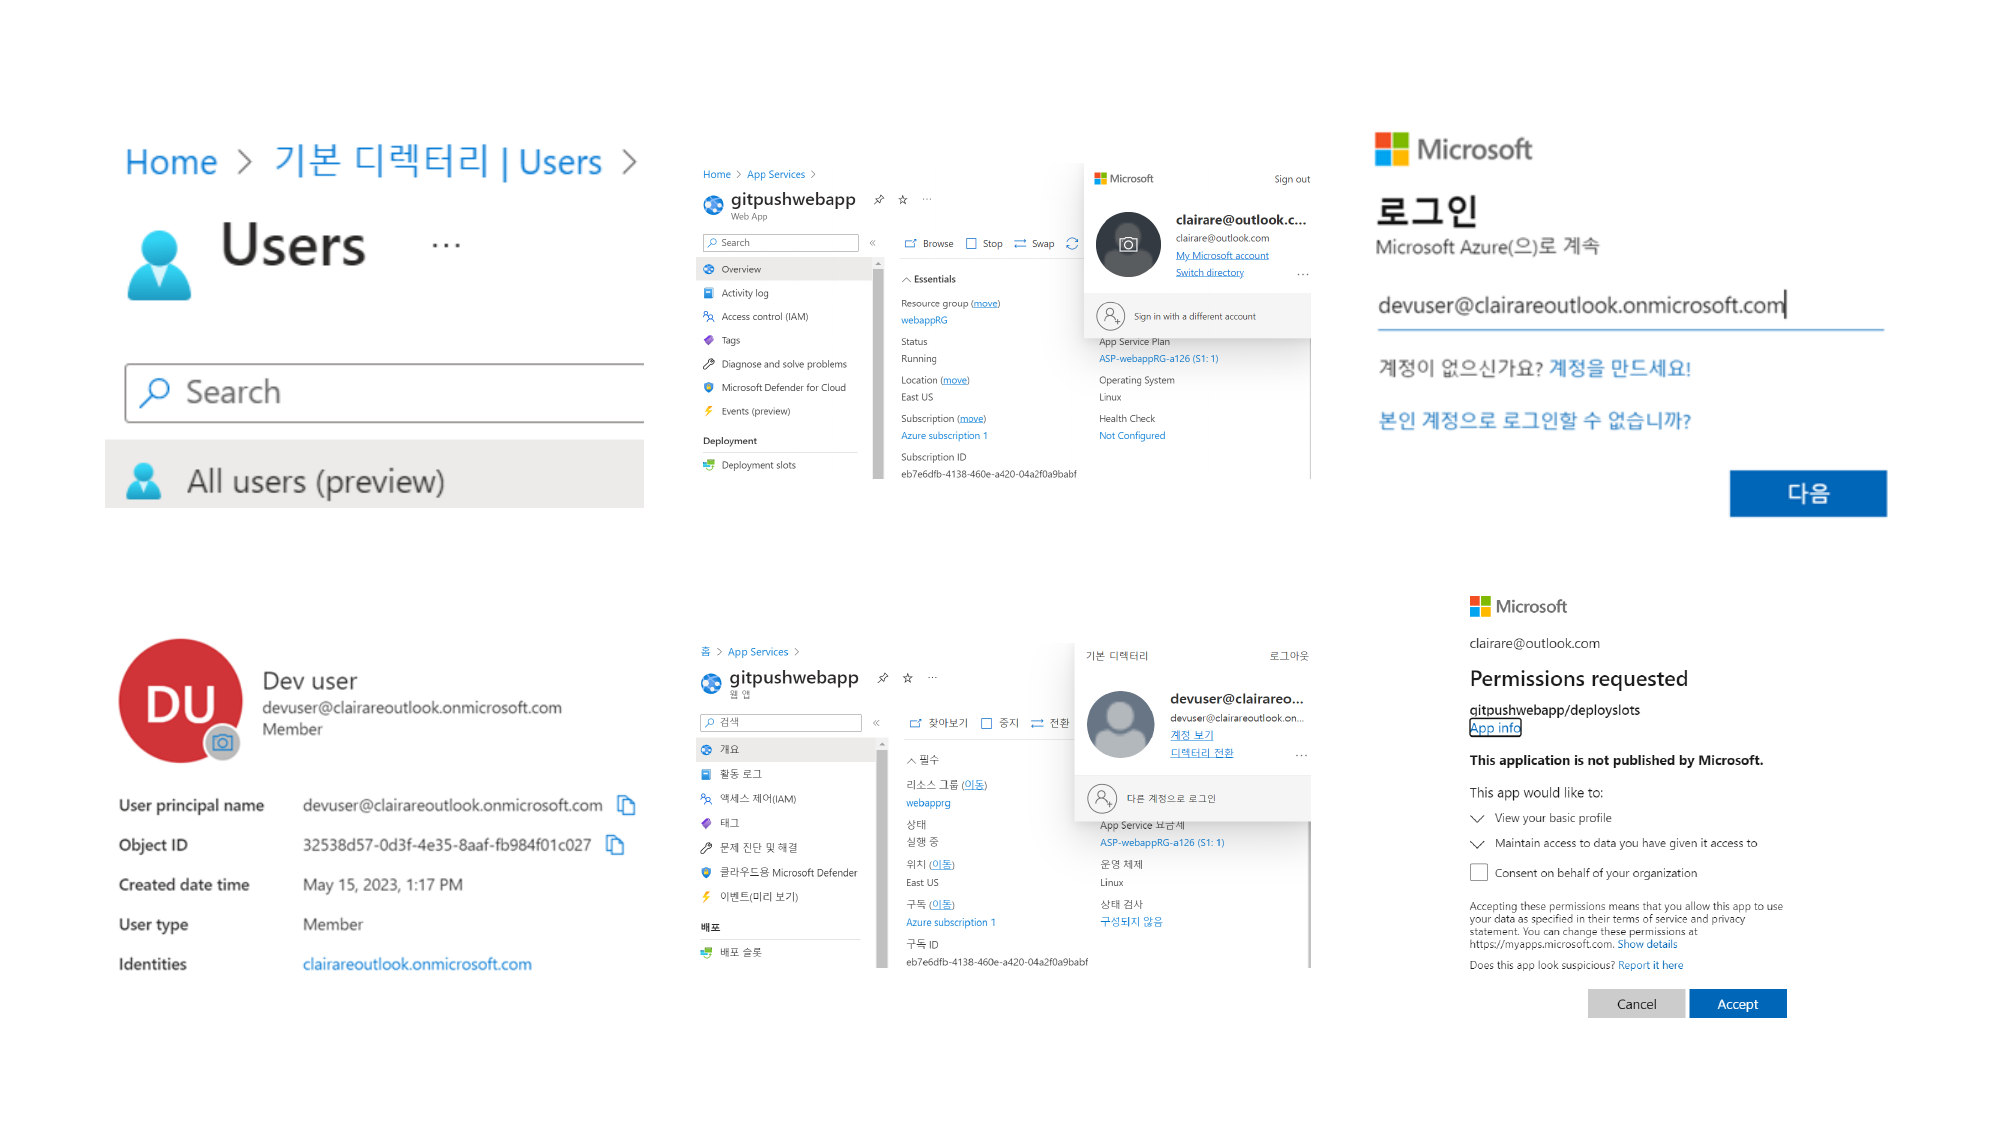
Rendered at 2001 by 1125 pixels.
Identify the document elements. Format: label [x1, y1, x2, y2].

picture [105, 629, 644, 979]
picture [1362, 118, 1895, 523]
picture [696, 643, 1311, 968]
picture [1462, 588, 1795, 1023]
picture [105, 133, 644, 508]
picture [696, 163, 1311, 479]
